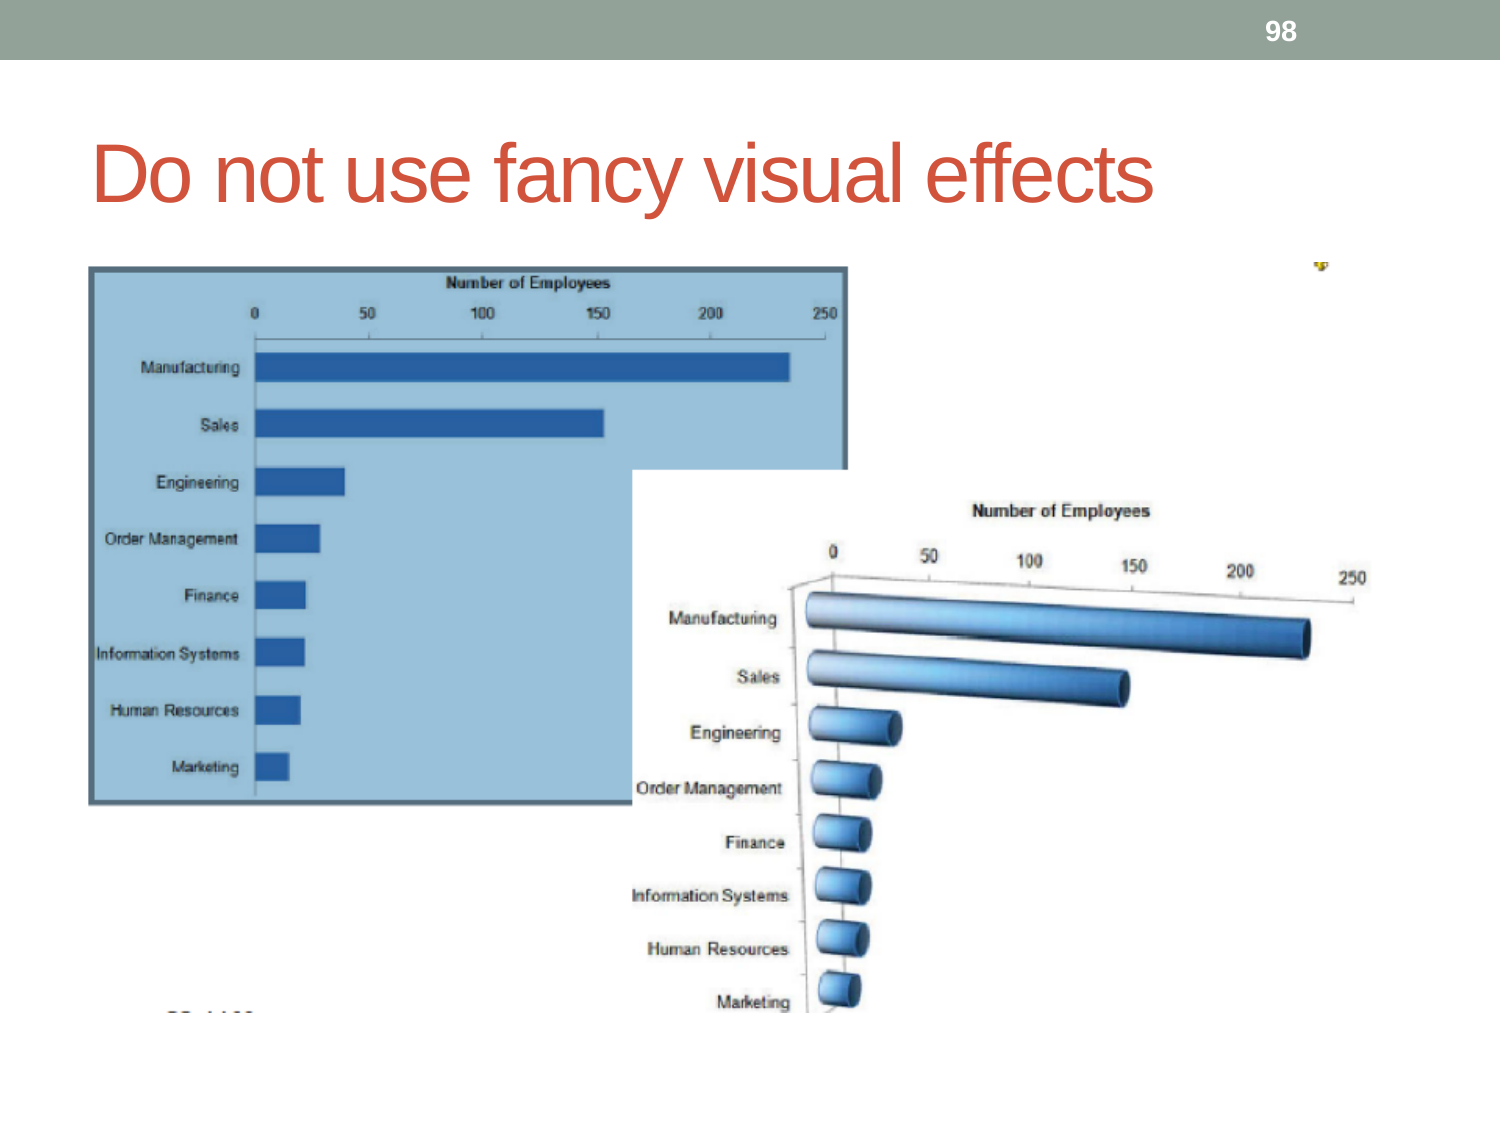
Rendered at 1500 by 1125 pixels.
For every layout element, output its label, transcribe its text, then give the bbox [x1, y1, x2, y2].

slide_number 98 [1250, 3, 1425, 57]
title Do not use fancy visual effects [75, 87, 1425, 250]
picture [87, 262, 1376, 1013]
